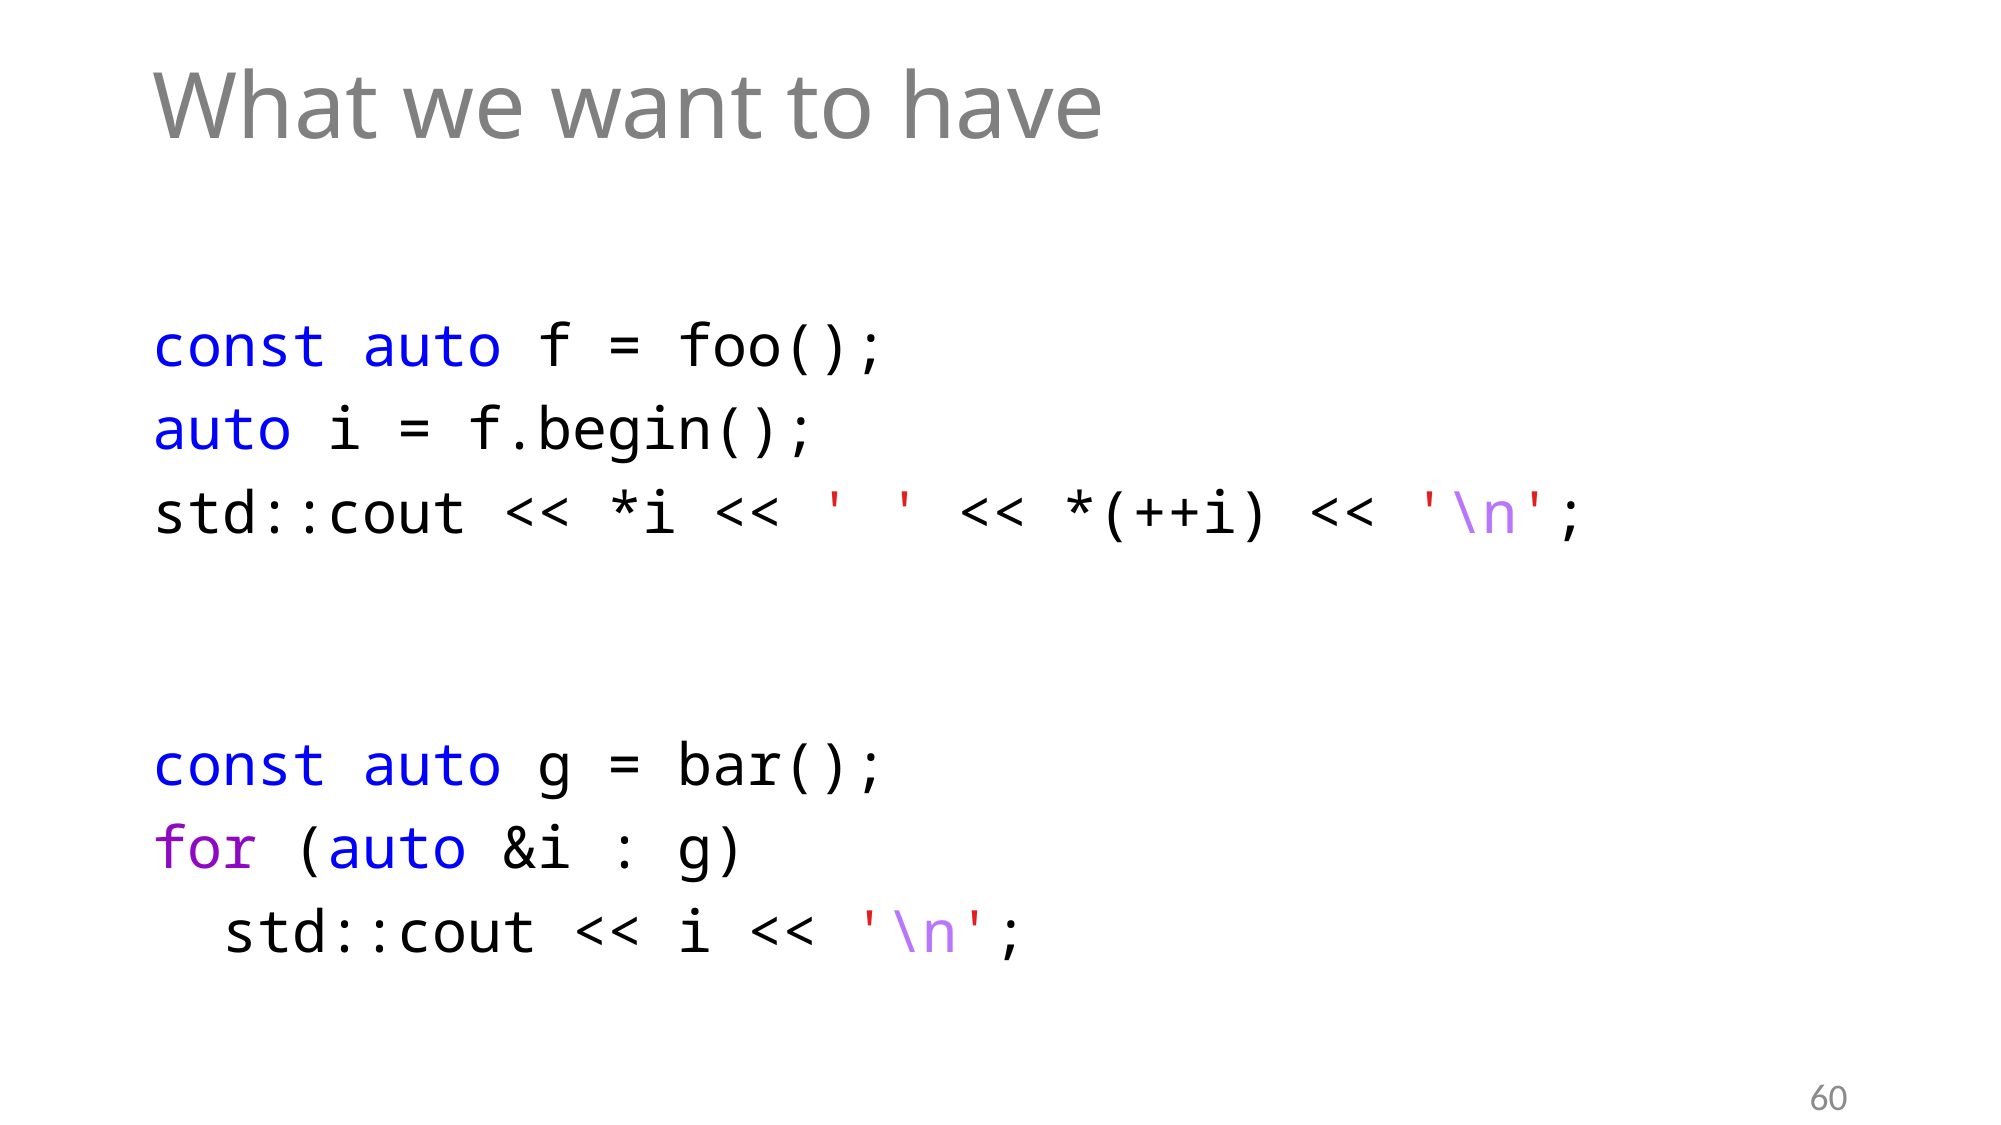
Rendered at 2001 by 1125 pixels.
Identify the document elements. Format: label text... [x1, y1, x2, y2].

slide_number 60 [1412, 1065, 1863, 1125]
title What we want to have [137, 0, 1863, 217]
list const auto f = foo(); auto i = f.begin(); std::cout << *i << ' ' << *(++i) << '\n'; const auto g = bar(); for (auto &i : g) std::cout << i << '\n'; [137, 217, 1863, 1066]
